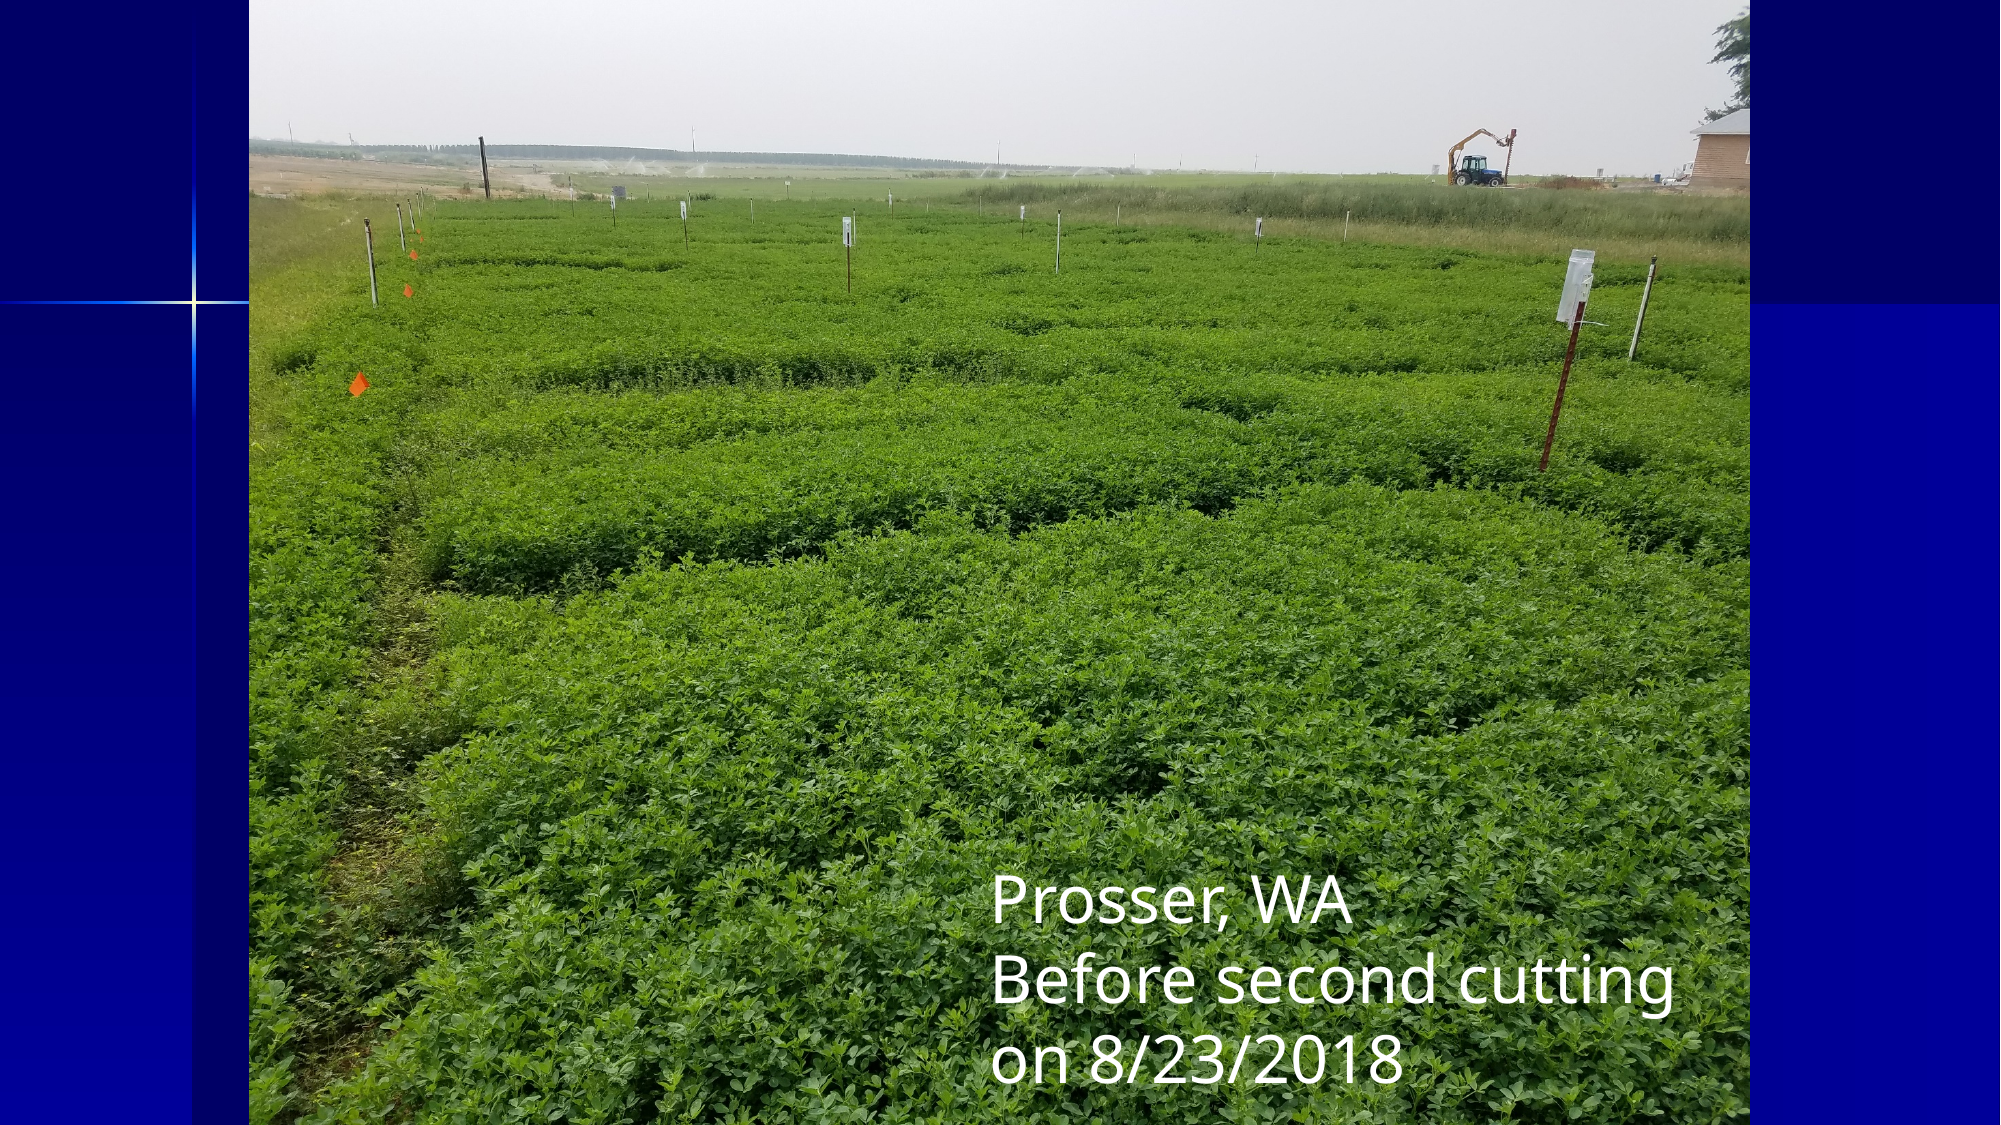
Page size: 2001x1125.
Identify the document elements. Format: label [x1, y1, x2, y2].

picture [249, 0, 1751, 1125]
